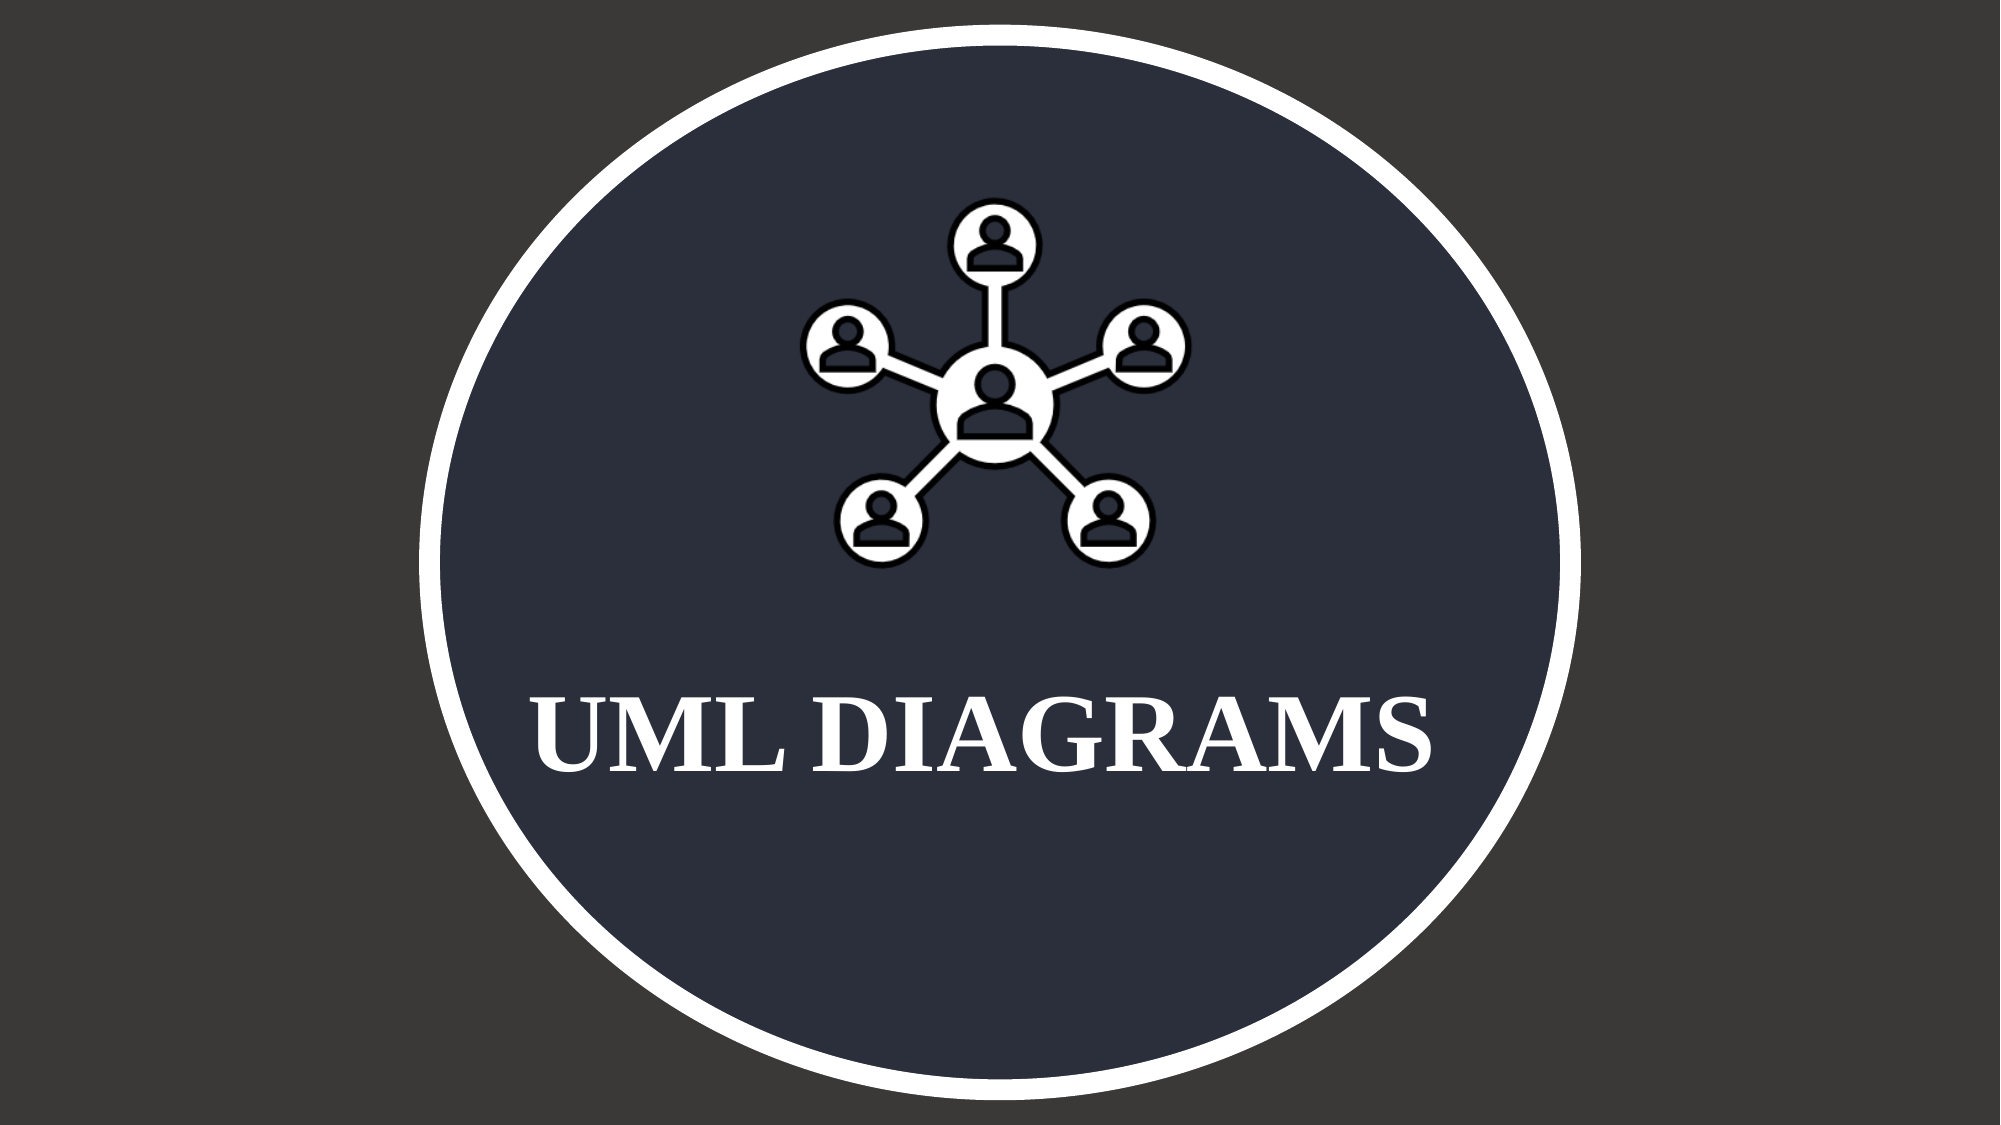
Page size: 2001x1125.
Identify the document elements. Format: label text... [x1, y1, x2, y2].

picture [763, 147, 1237, 621]
text_box UML DIAGRAMS [512, 651, 1521, 802]
text_box [428, 34, 1572, 1091]
